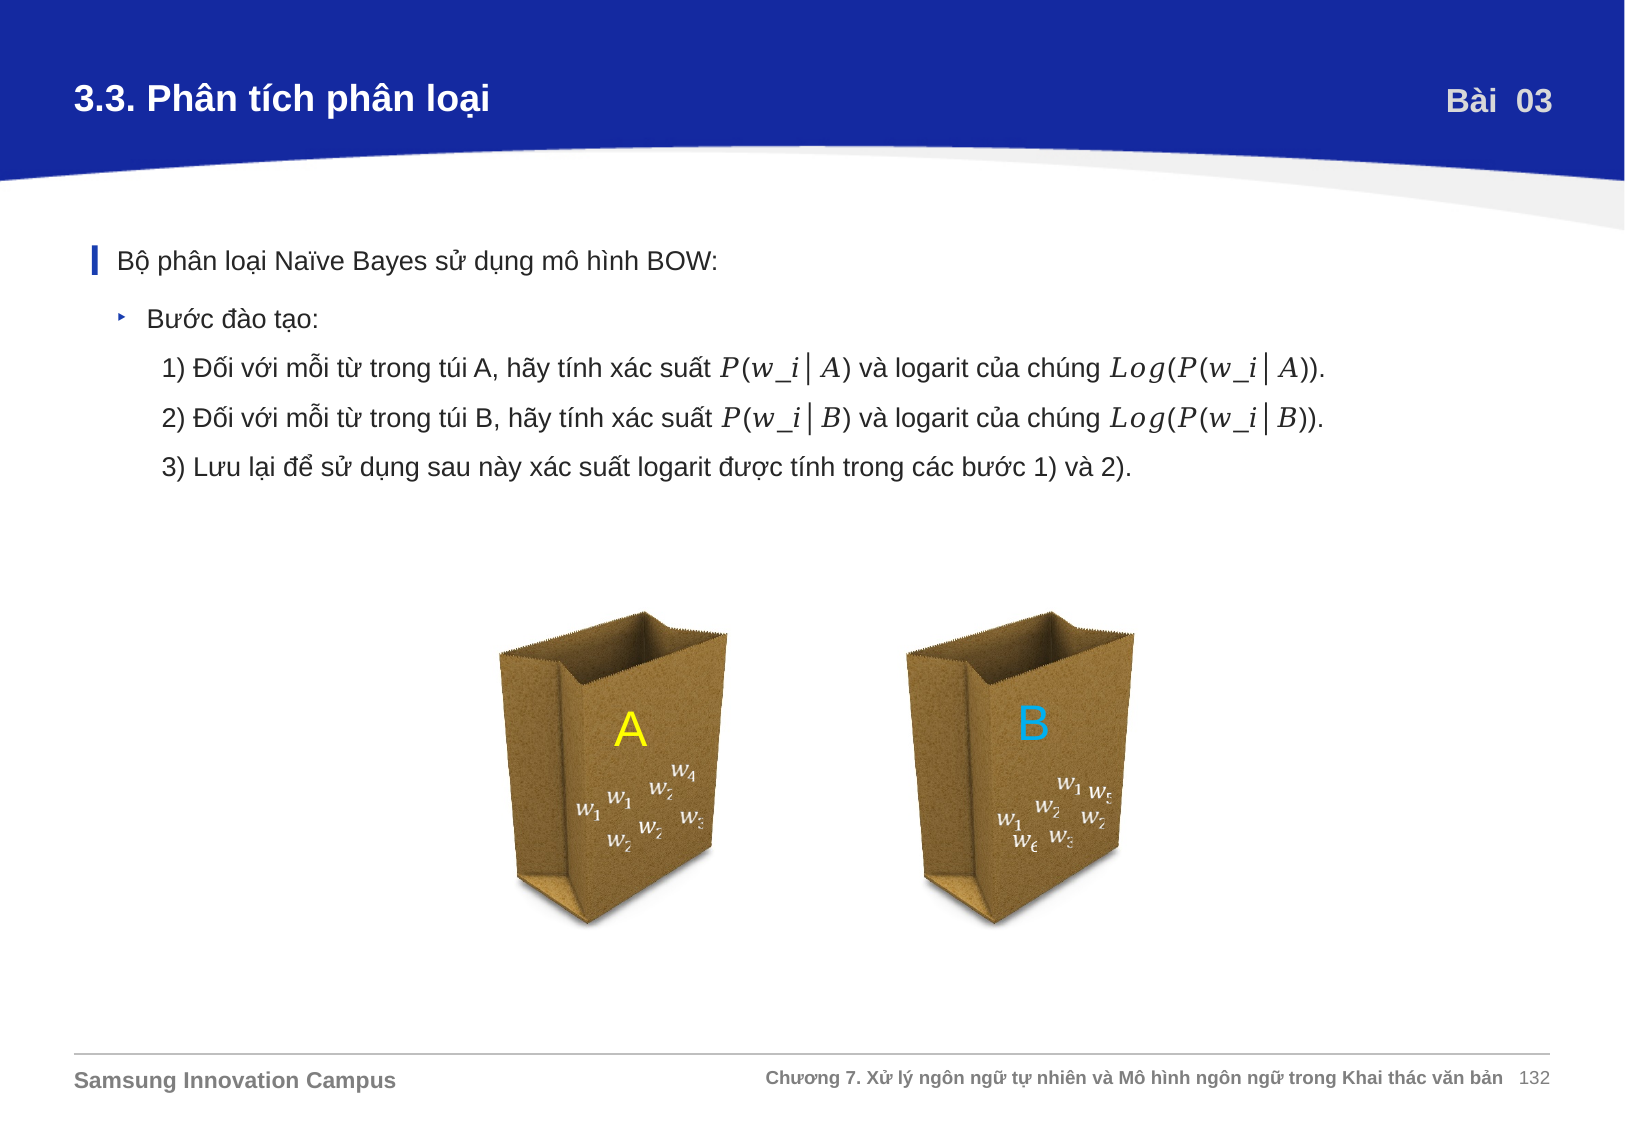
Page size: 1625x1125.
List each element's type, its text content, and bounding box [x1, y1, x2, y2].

picture [0, 0, 1625, 1125]
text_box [489, 607, 1140, 933]
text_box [73, 73, 1554, 120]
text_box Bước đào tạo: 1) Đối với mỗi từ trong túi A, hãy tính xác suất 𝑃(𝑤_𝑖│𝐴) và logarit của chúng 𝐿𝑜𝑔(𝑃(𝑤_𝑖│𝐴)). 2) Đối với mỗi từ trong túi B, hãy tính xác suất 𝑃(𝑤_𝑖│𝐵) và logarit của chúng 𝐿𝑜𝑔(𝑃(𝑤_𝑖│𝐵)). 3) Lưu lại để sử dụng sau này xác suất logarit được tính trong các bước 1) và 2). [116, 289, 1533, 494]
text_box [91, 243, 1533, 277]
